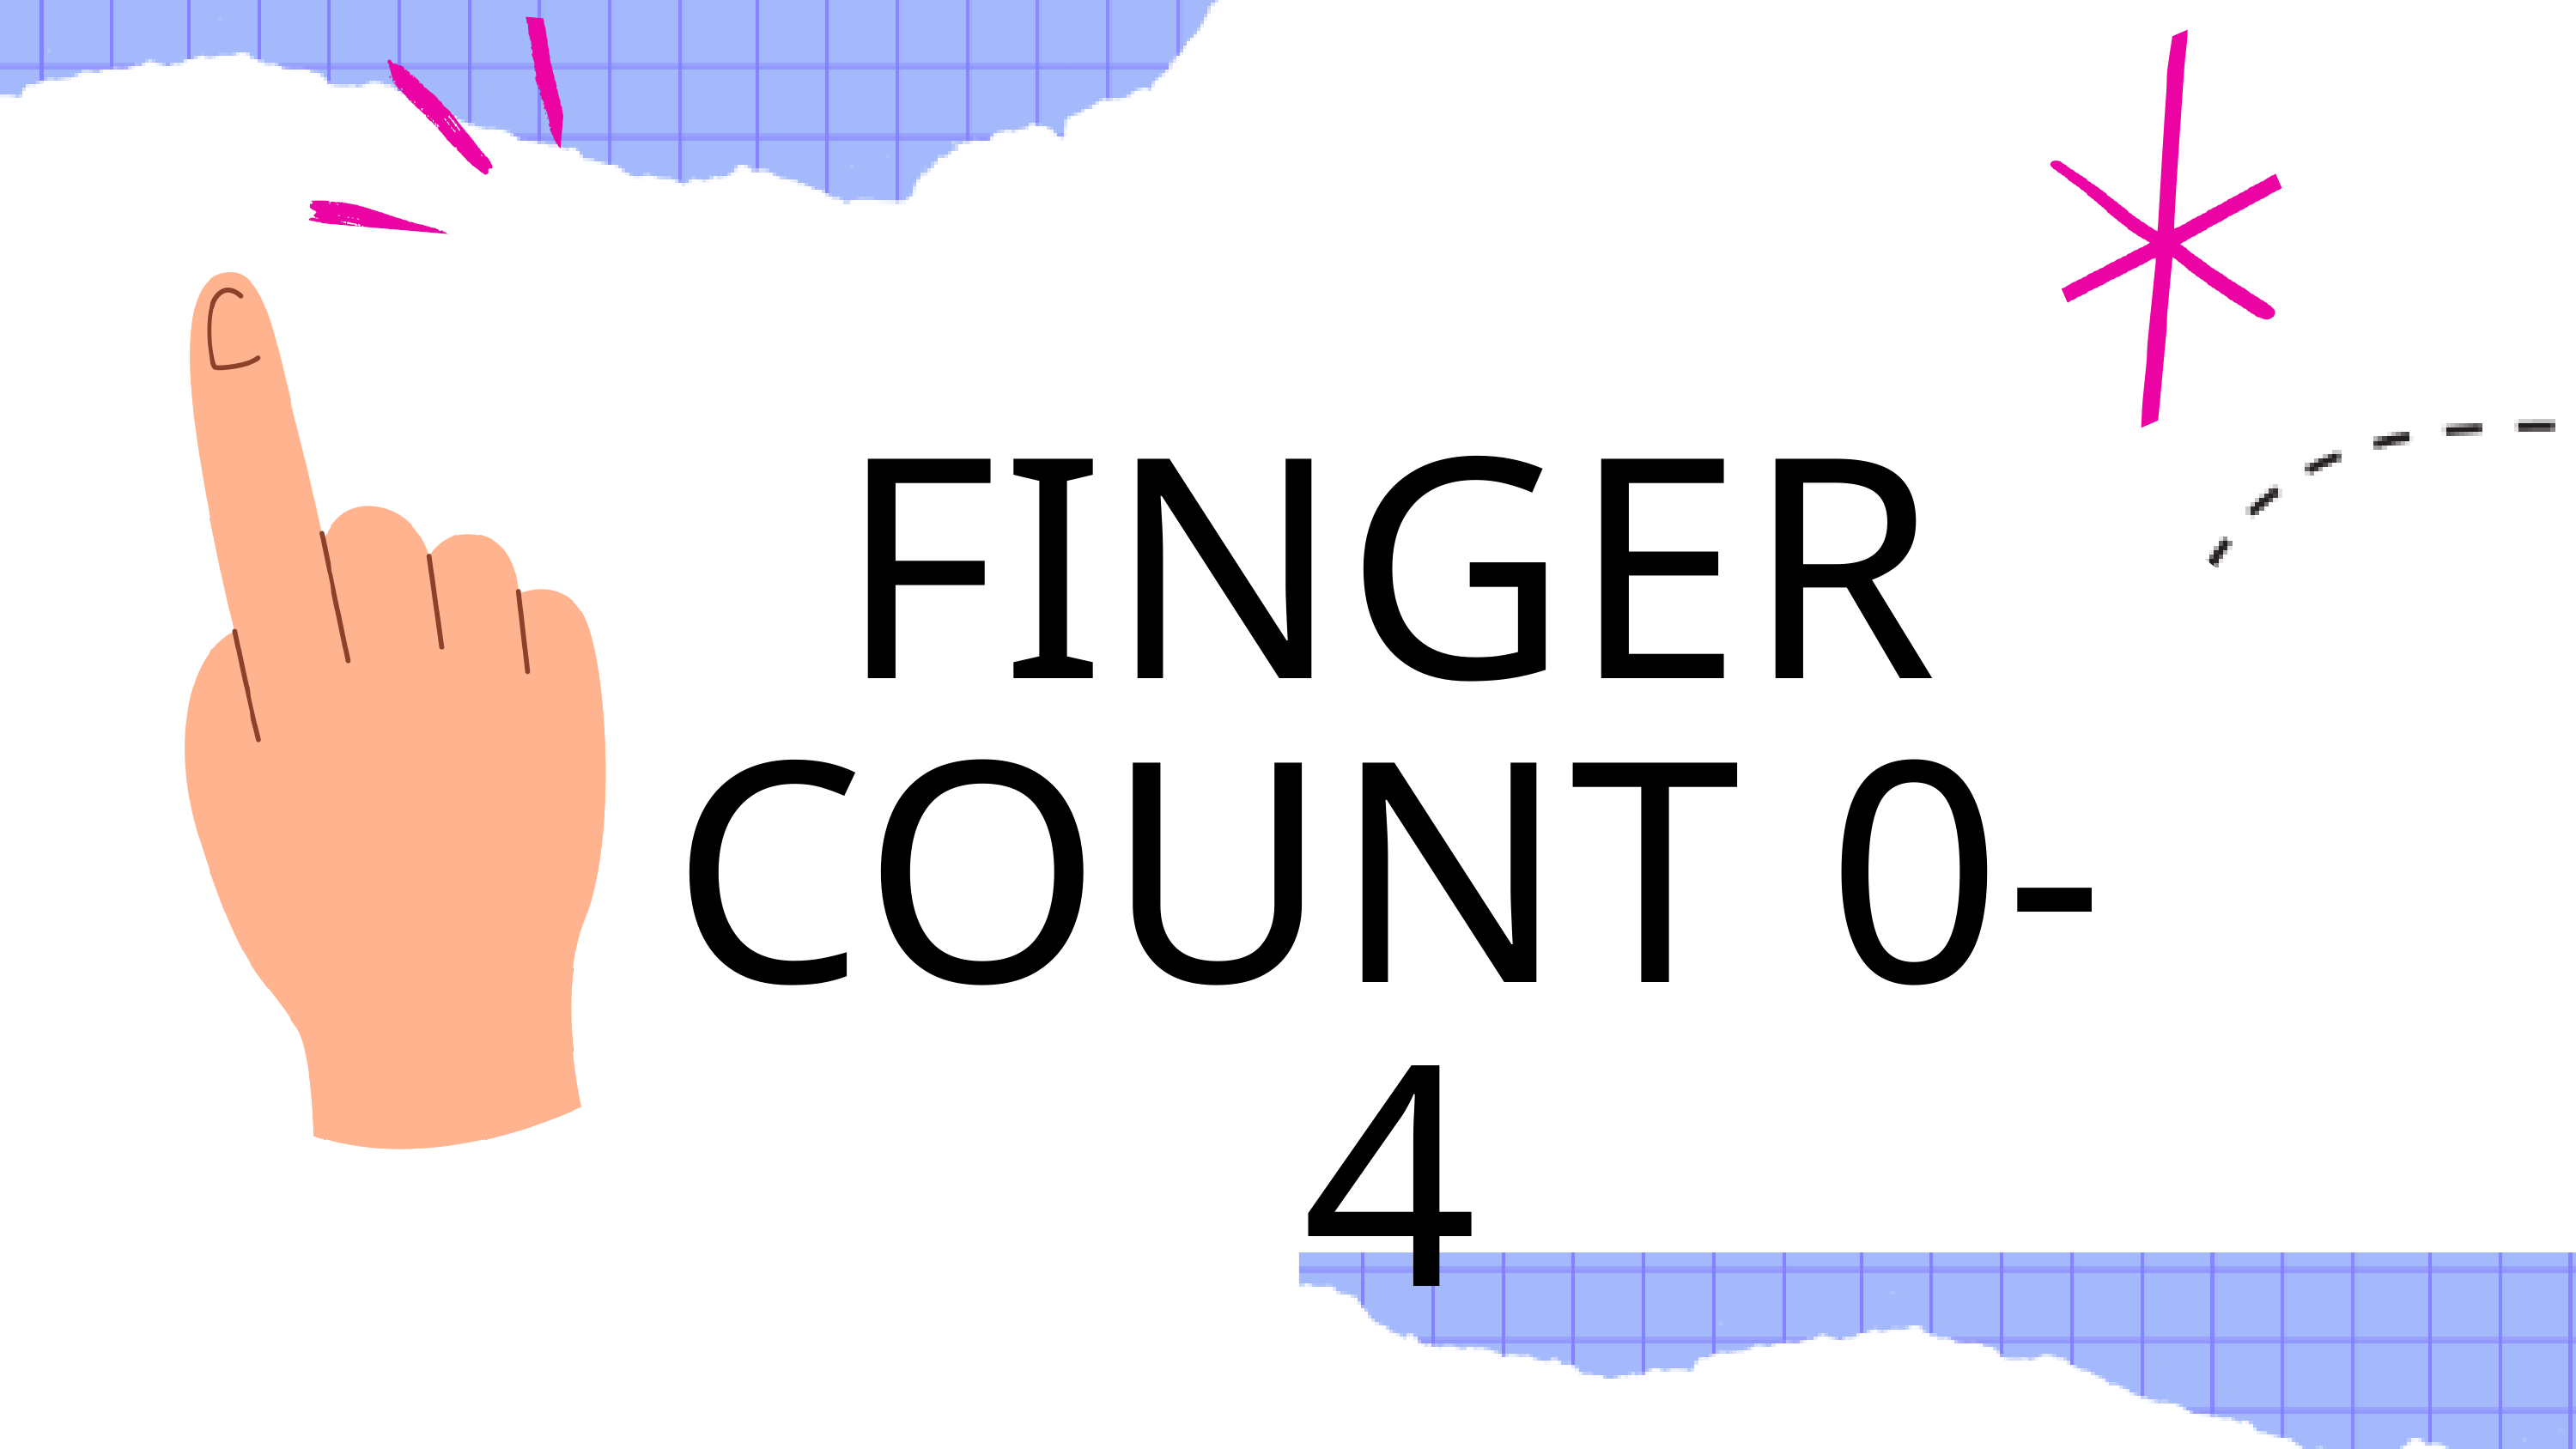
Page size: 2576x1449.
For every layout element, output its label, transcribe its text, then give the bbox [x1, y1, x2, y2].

text_box [1298, 1252, 2576, 1449]
text_box [2148, 0, 2576, 849]
text_box [170, 271, 614, 1178]
text_box [338, 0, 1254, 204]
text_box FINGER COUNT 0-4 [613, 435, 2167, 1349]
text_box [308, 0, 572, 243]
text_box [0, 0, 327, 204]
text_box [1987, 20, 2348, 435]
